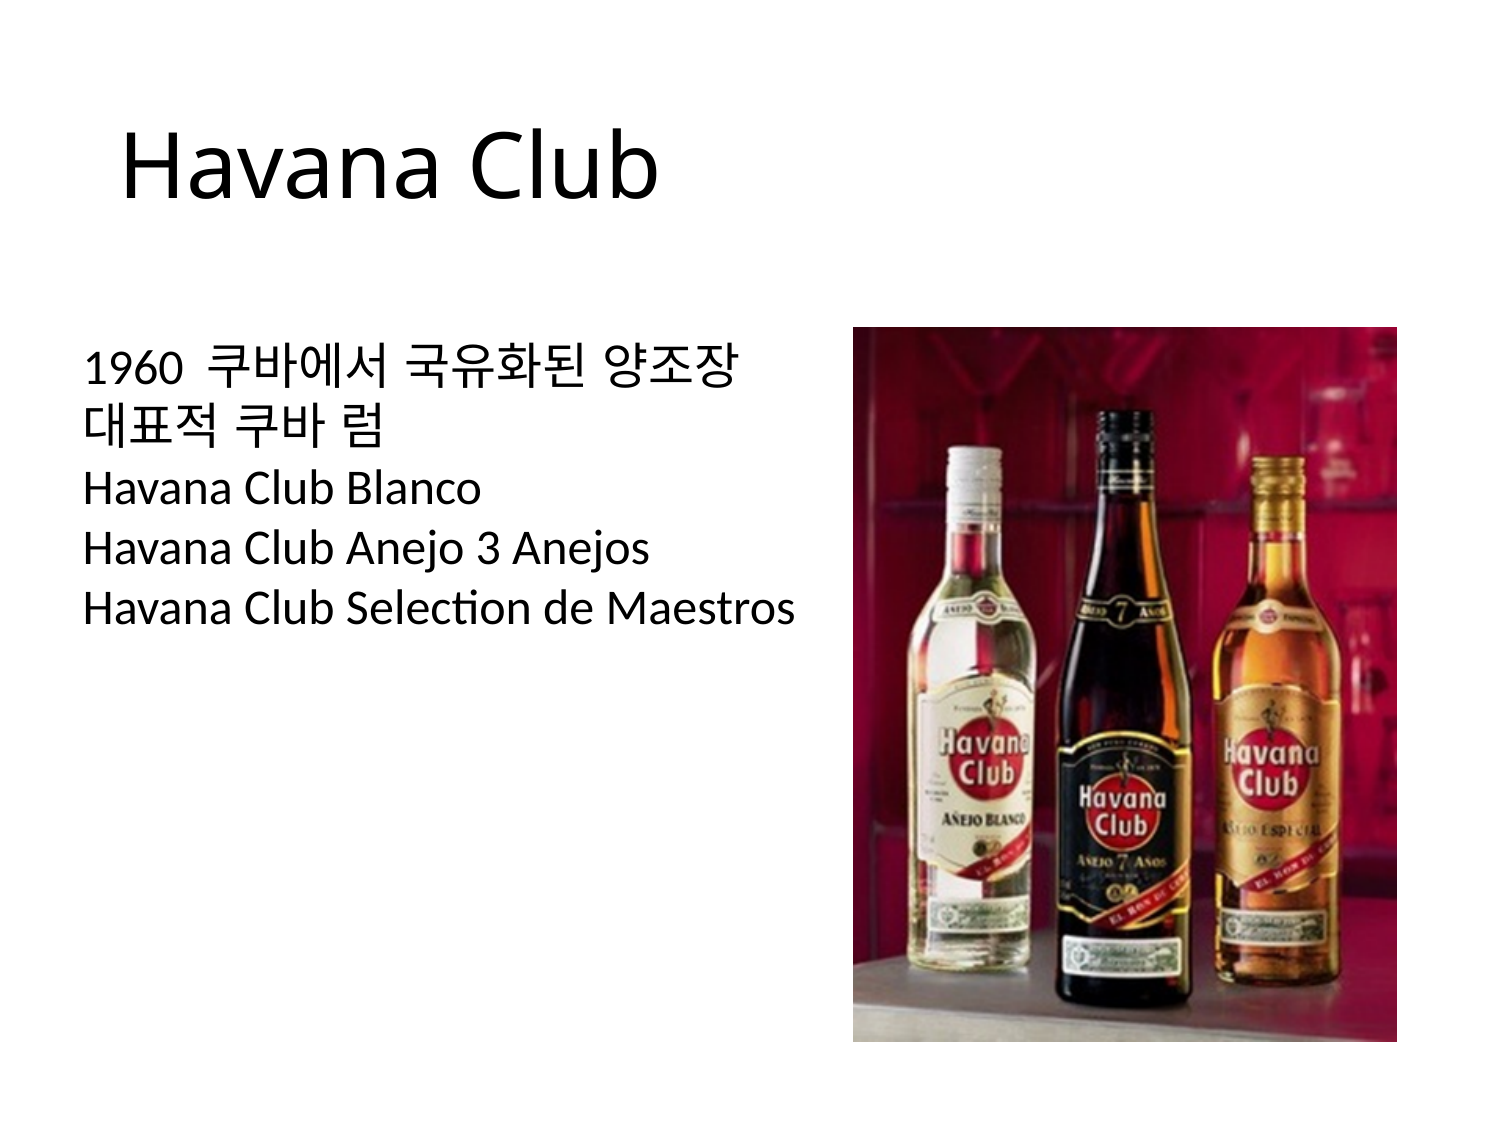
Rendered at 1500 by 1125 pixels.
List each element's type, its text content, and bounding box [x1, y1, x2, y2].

text_box 1960 쿠바에서 국유화된 양조장 대표적 쿠바 럼 Havana Club Blanco Havana Club Anejo 3 Anejos Havana Club Selection de Maestros [67, 327, 816, 703]
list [853, 327, 1397, 1042]
title Havana Club [103, 59, 1397, 278]
